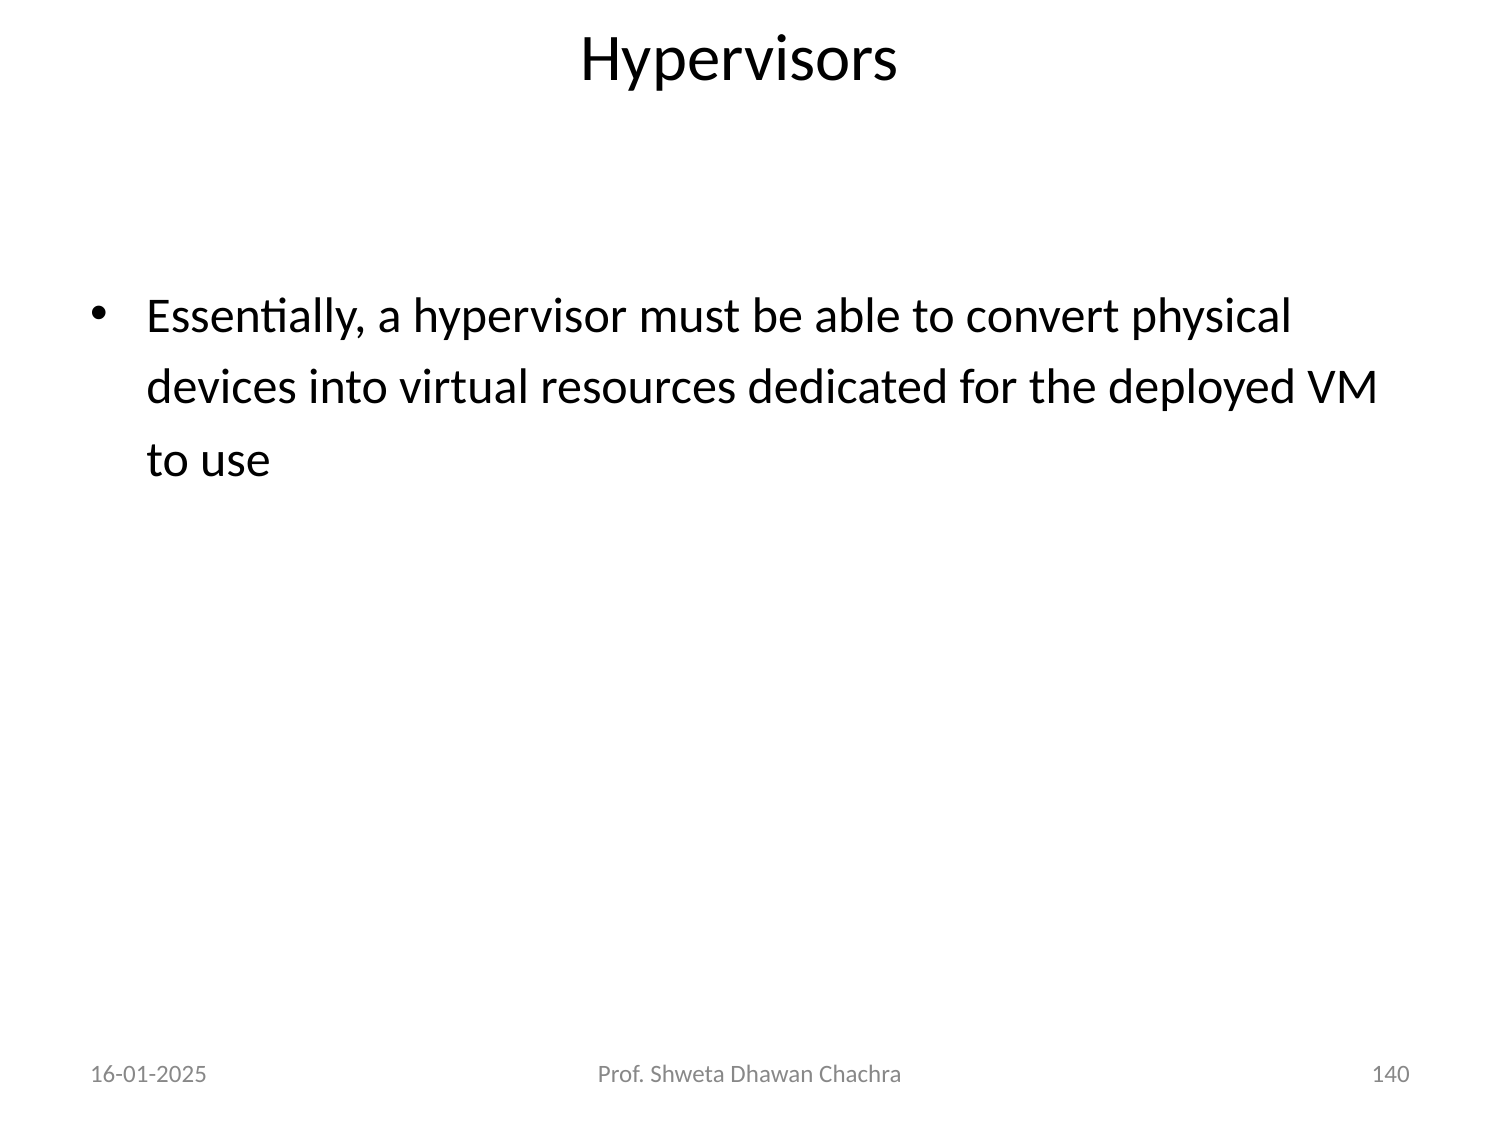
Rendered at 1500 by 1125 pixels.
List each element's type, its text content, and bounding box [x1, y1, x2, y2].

text_box Hypervisors [64, 1, 1415, 106]
footer Prof. Shweta Dhawan Chachra [512, 1042, 988, 1103]
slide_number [75, 1042, 425, 1103]
list Essentially, a hypervisor must be able to convert physical devices into virtual resources dedicated for the deployed VM to use [75, 262, 1425, 1005]
slide_number ‹#› [1074, 1042, 1425, 1103]
